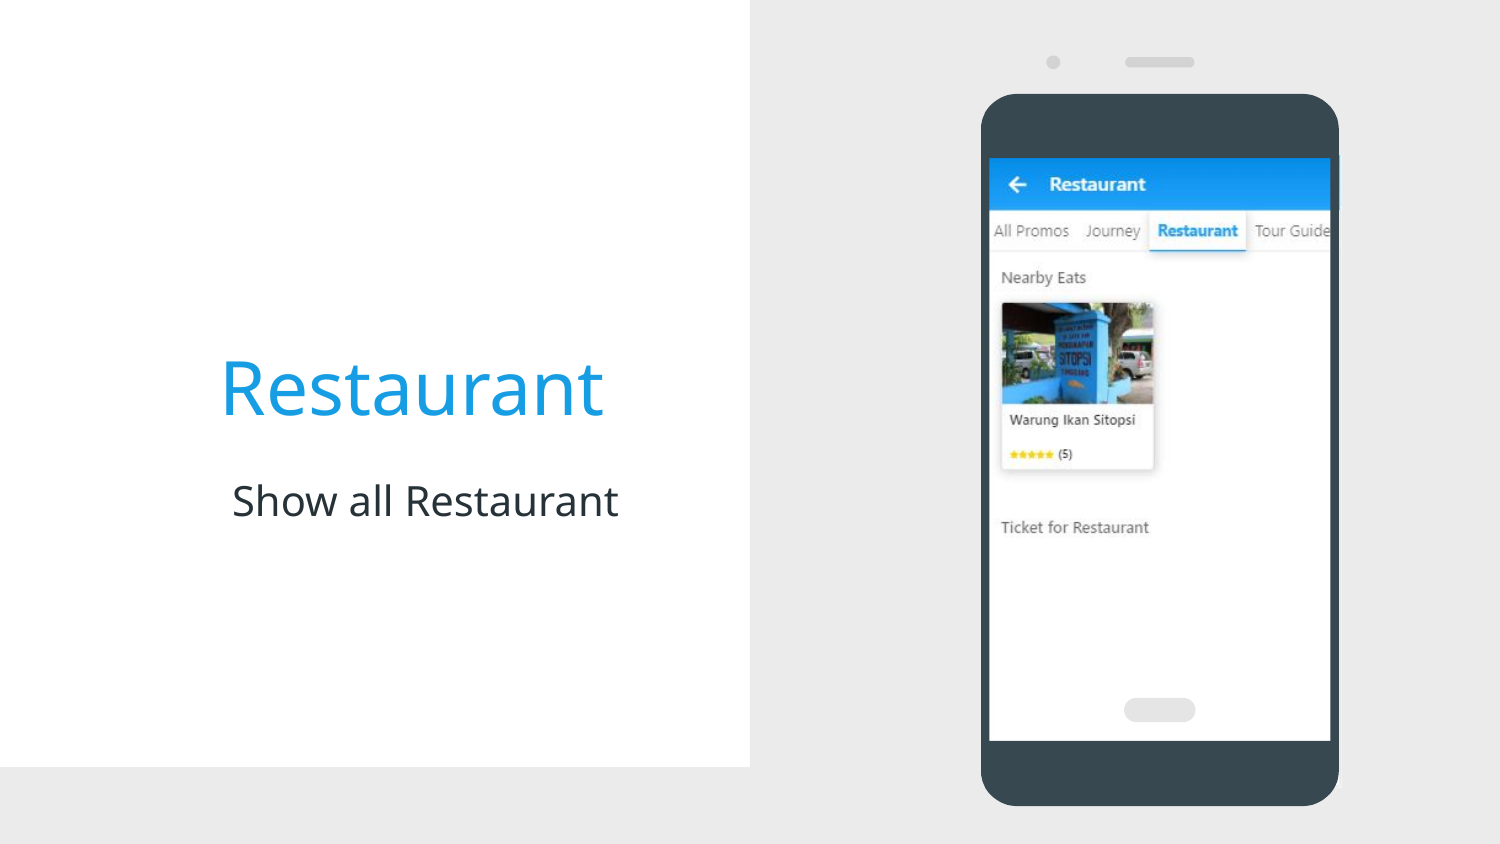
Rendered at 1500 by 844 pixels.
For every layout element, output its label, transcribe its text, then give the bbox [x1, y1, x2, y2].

subtitle Show all Restaurant [118, 459, 708, 663]
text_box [980, 55, 1340, 807]
title Restaurant [118, 202, 708, 446]
